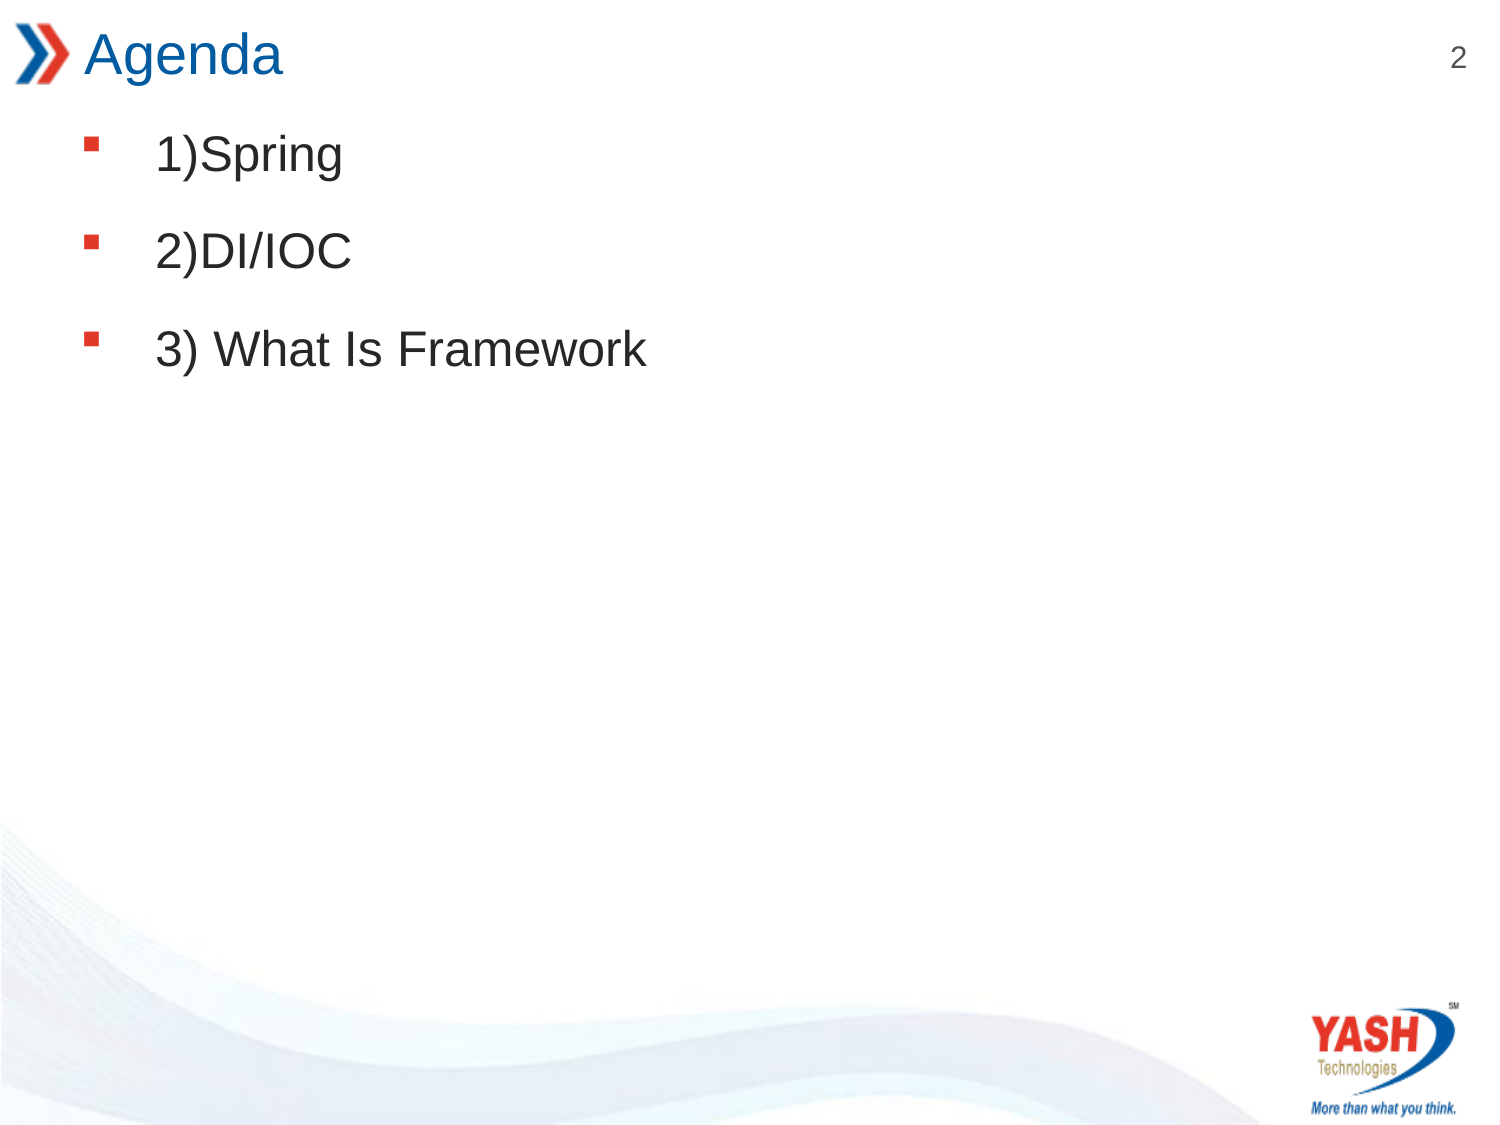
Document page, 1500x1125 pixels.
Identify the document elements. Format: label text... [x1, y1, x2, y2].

title Agenda [69, 9, 1420, 94]
picture [1, 93, 1500, 1125]
picture [13, 22, 69, 85]
list 1)Spring 2)DI/IOC 3) What Is Framework [64, 113, 1341, 1071]
